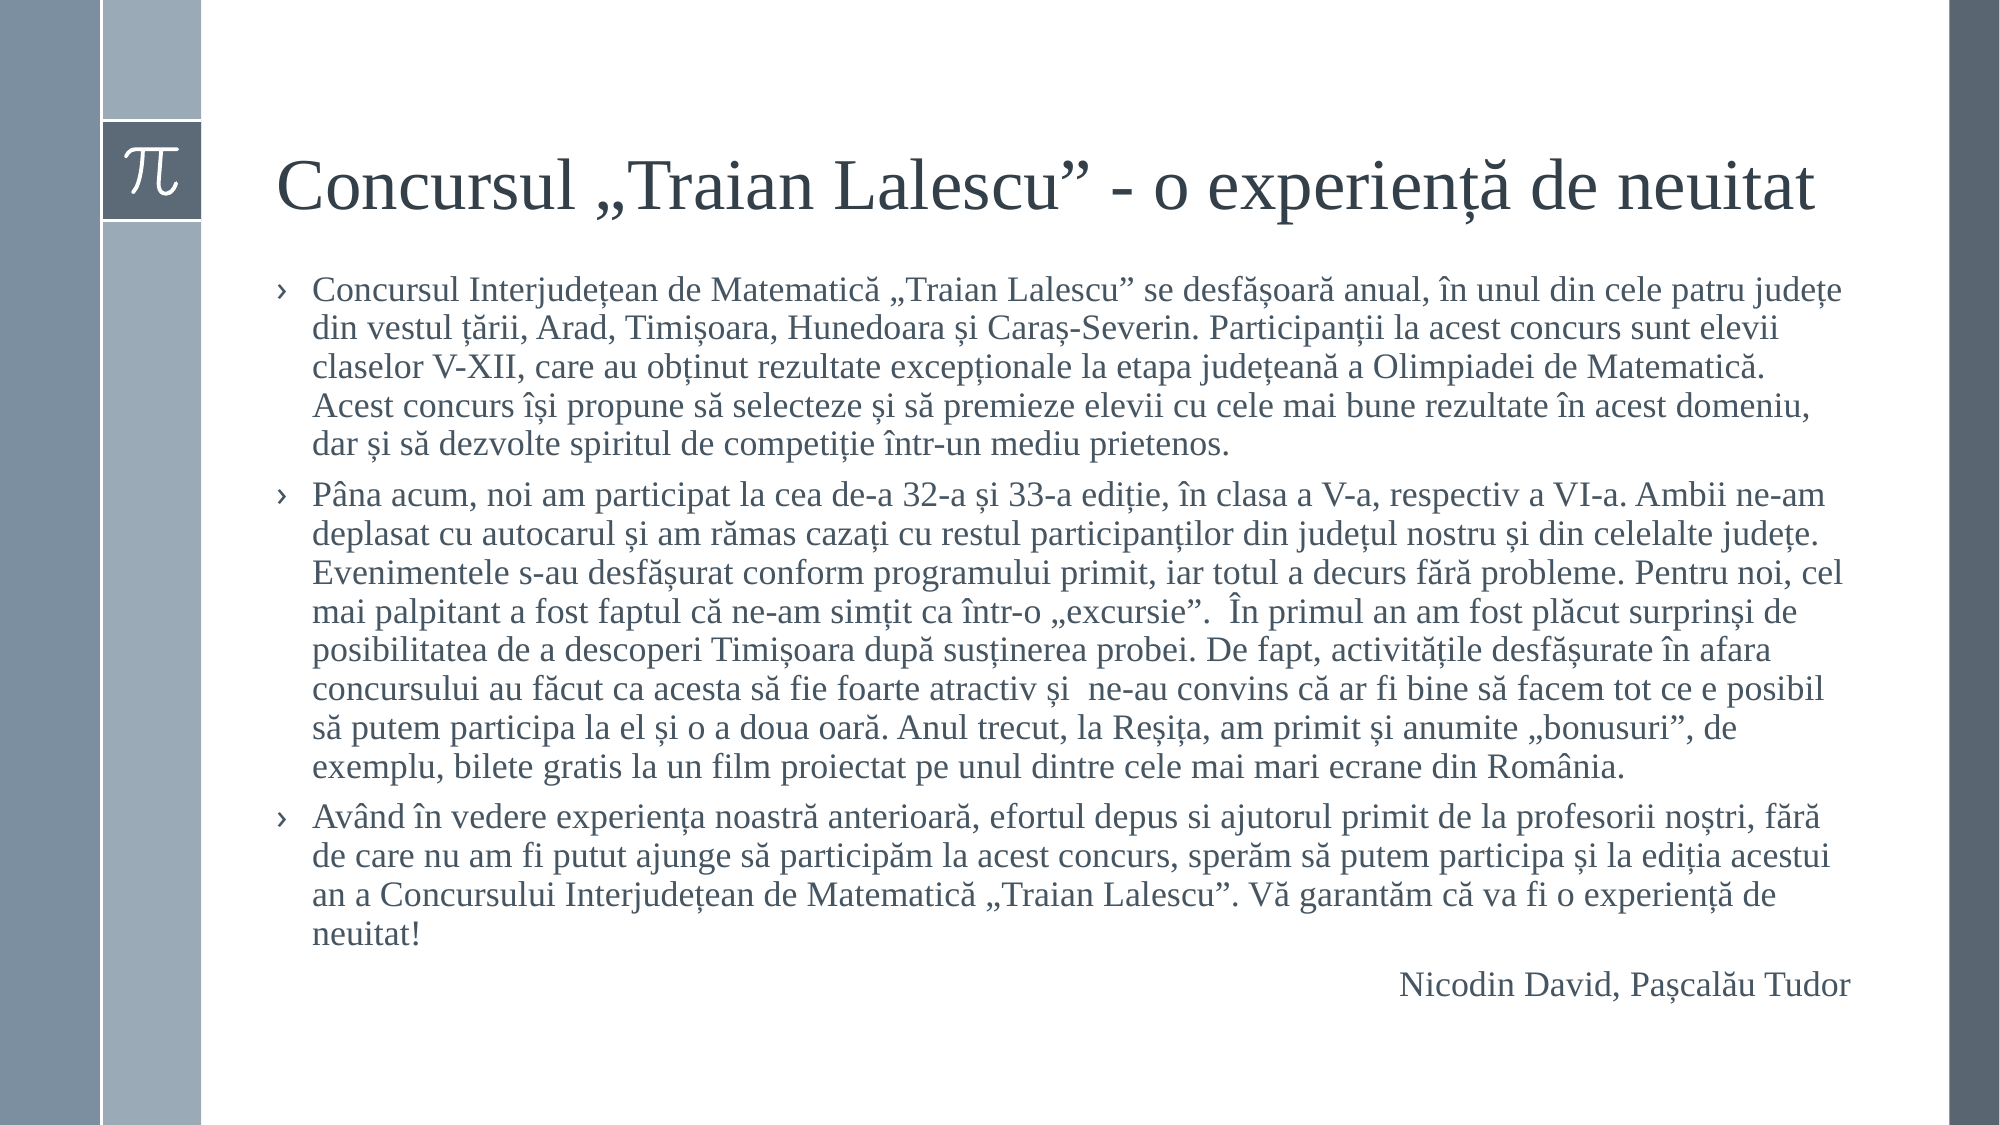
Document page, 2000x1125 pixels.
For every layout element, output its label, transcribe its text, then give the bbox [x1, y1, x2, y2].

list Concursul Interjudețean de Matematică „Traian Lalescu” se desfășoară anual, în unul din cele patru județe din vestul țării, Arad, Timișoara, Hunedoara și Caraș-Severin. Participanții la acest concurs sunt elevii claselor V-XII, care au obținut rezultate excepționale la etapa județeană a Olimpiadei de Matematică. Acest concurs își propune să selecteze și să premieze elevii cu cele mai bune rezultate în acest domeniu, dar și să dezvolte spiritul de competiție într-un mediu prietenos. Pâna acum, noi am participat la cea de-a 32-a și 33-a ediție, în clasa a V-a, respectiv a VI-a. Ambii ne-am deplasat cu autocarul și am rămas cazați cu restul participanților din județul nostru și din celelalte județe. Evenimentele s-au desfășurat conform programului primit, iar totul a decurs fără probleme. Pentru noi, cel mai palpitant a fost faptul că ne-am simțit ca într-o „excursie”. În primul an am fost plăcut surprinși de posibilitatea de a descoperi Timișoara după susținerea probei. De fapt, activitățile desfășurate în afara concursului au făcut ca acesta să fie foarte atractiv și ne-au convins că ar fi bine să facem tot ce e posibil să putem participa la el și o a doua oară. Anul trecut, la Reșița, am primit și anumite „bonusuri”, de exemplu, bilete gratis la un film proiectat pe unul dintre cele mai mari ecrane din România. Având în vedere experiența noastră anterioară, efortul depus si ajutorul primit de la profesorii noștri, fără de care nu am fi putut ajunge să participăm la acest concurs, sperăm să putem participa și la ediția acestui an a Concursului Interjudețean de Matematică „Traian Lalescu”. Vă garantăm că va fi o experiență de neuitat! Nicodin David, Pașcalău Tudor [261, 262, 1867, 1096]
title Concursul „Traian Lalescu” - o experiență de neuitat [261, 29, 1867, 233]
